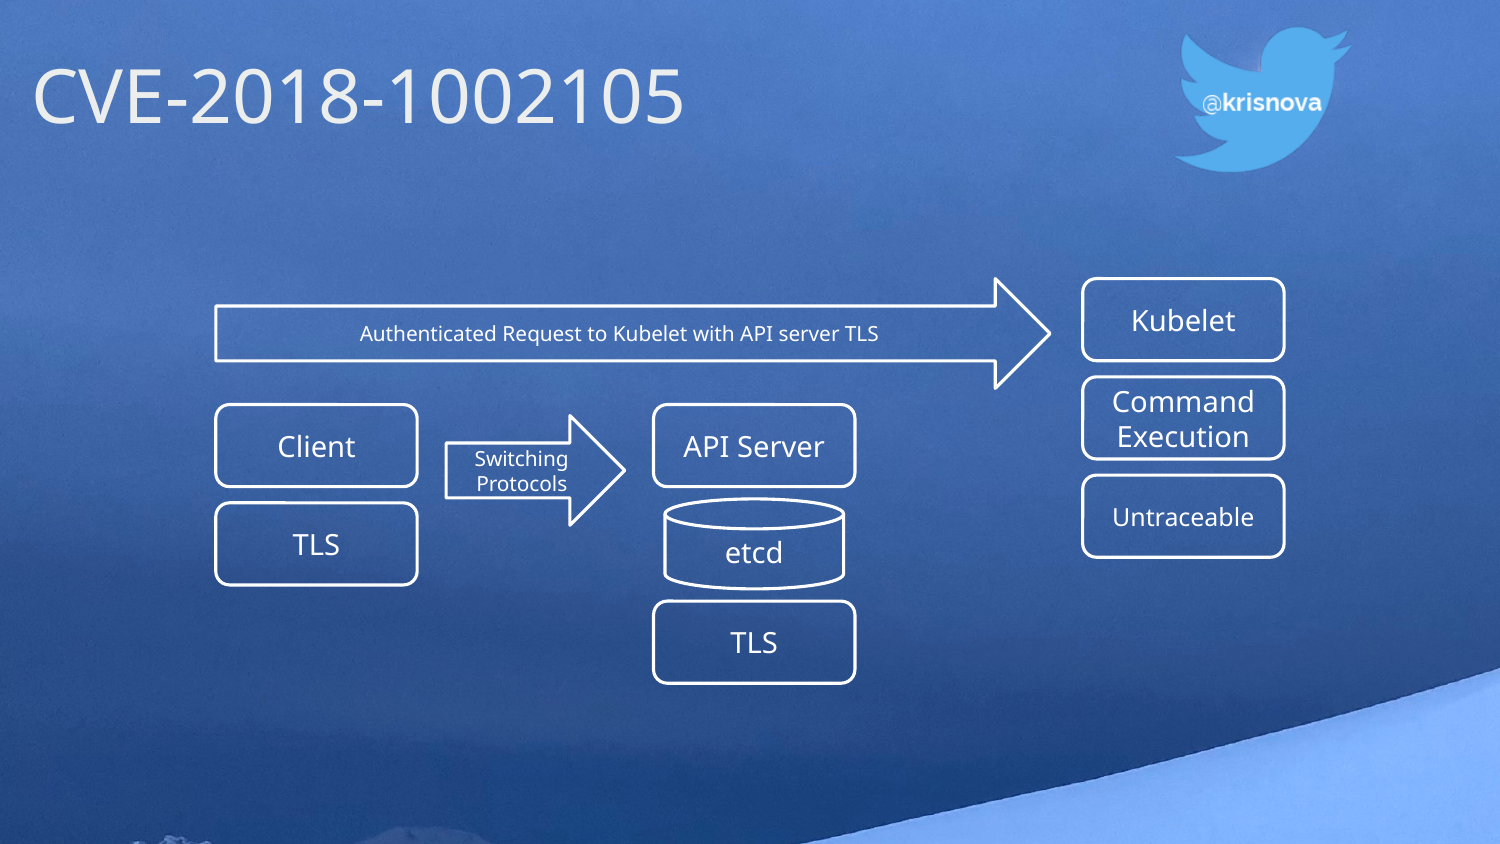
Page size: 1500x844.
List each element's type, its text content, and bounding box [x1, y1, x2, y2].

text_box Untraceable [1082, 475, 1285, 558]
text_box etcd [664, 498, 844, 589]
text_box TLS [215, 502, 418, 585]
text_box Switching Protocols [446, 415, 625, 526]
text_box TLS [653, 601, 855, 684]
text_box Command Execution [1082, 376, 1285, 459]
text_box Kubelet [1082, 278, 1285, 361]
text_box API Server [653, 404, 855, 487]
text_box Client [215, 404, 418, 487]
text_box Authenticated Request to Kubelet with API server TLS [215, 278, 1051, 389]
title CVE-2018-1002105 [16, 11, 1109, 154]
picture [0, 0, 1500, 844]
